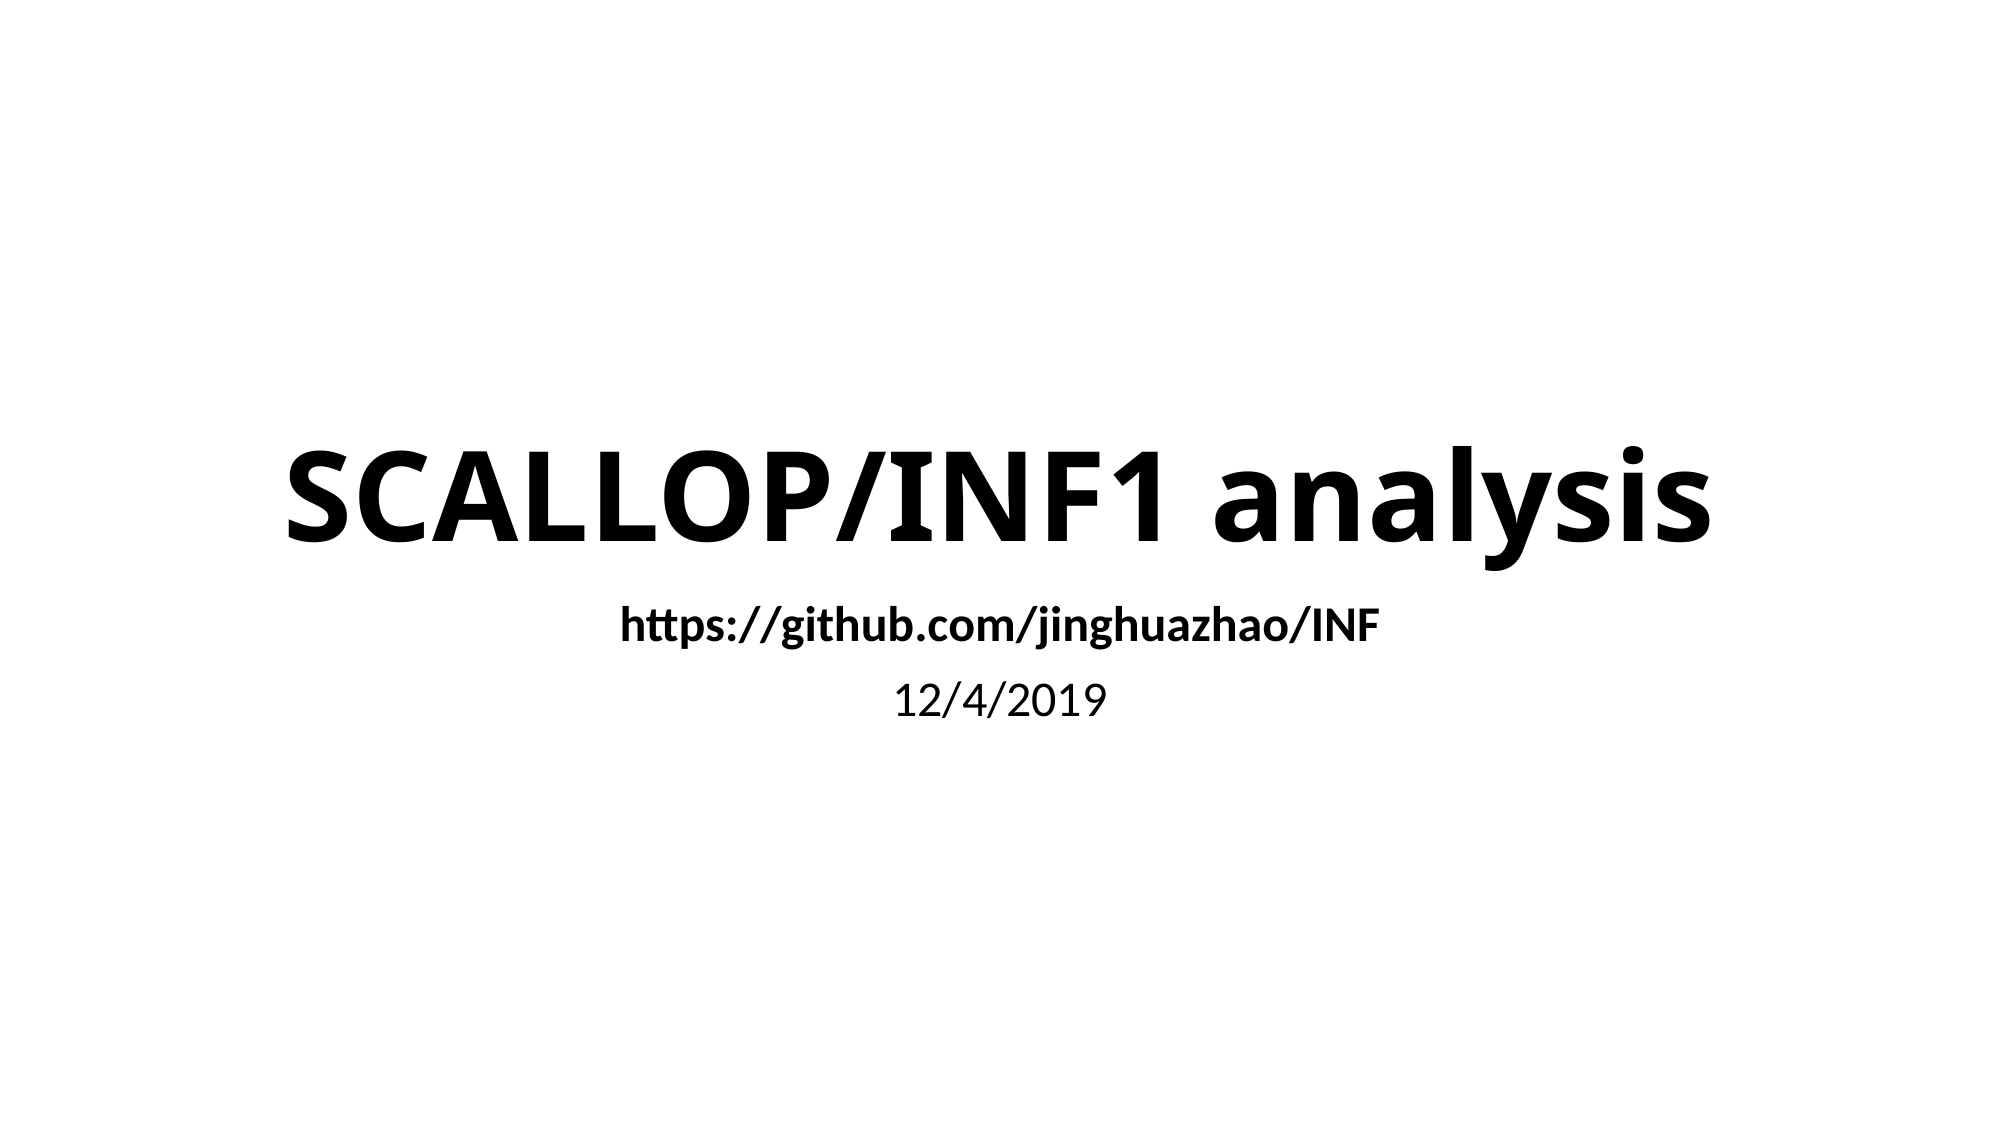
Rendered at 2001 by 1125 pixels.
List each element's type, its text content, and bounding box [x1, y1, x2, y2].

title SCALLOP/INF1 analysis [249, 184, 1750, 576]
subtitle https://github.com/jinghuazhao/INF 12/4/2019 [249, 590, 1750, 863]
